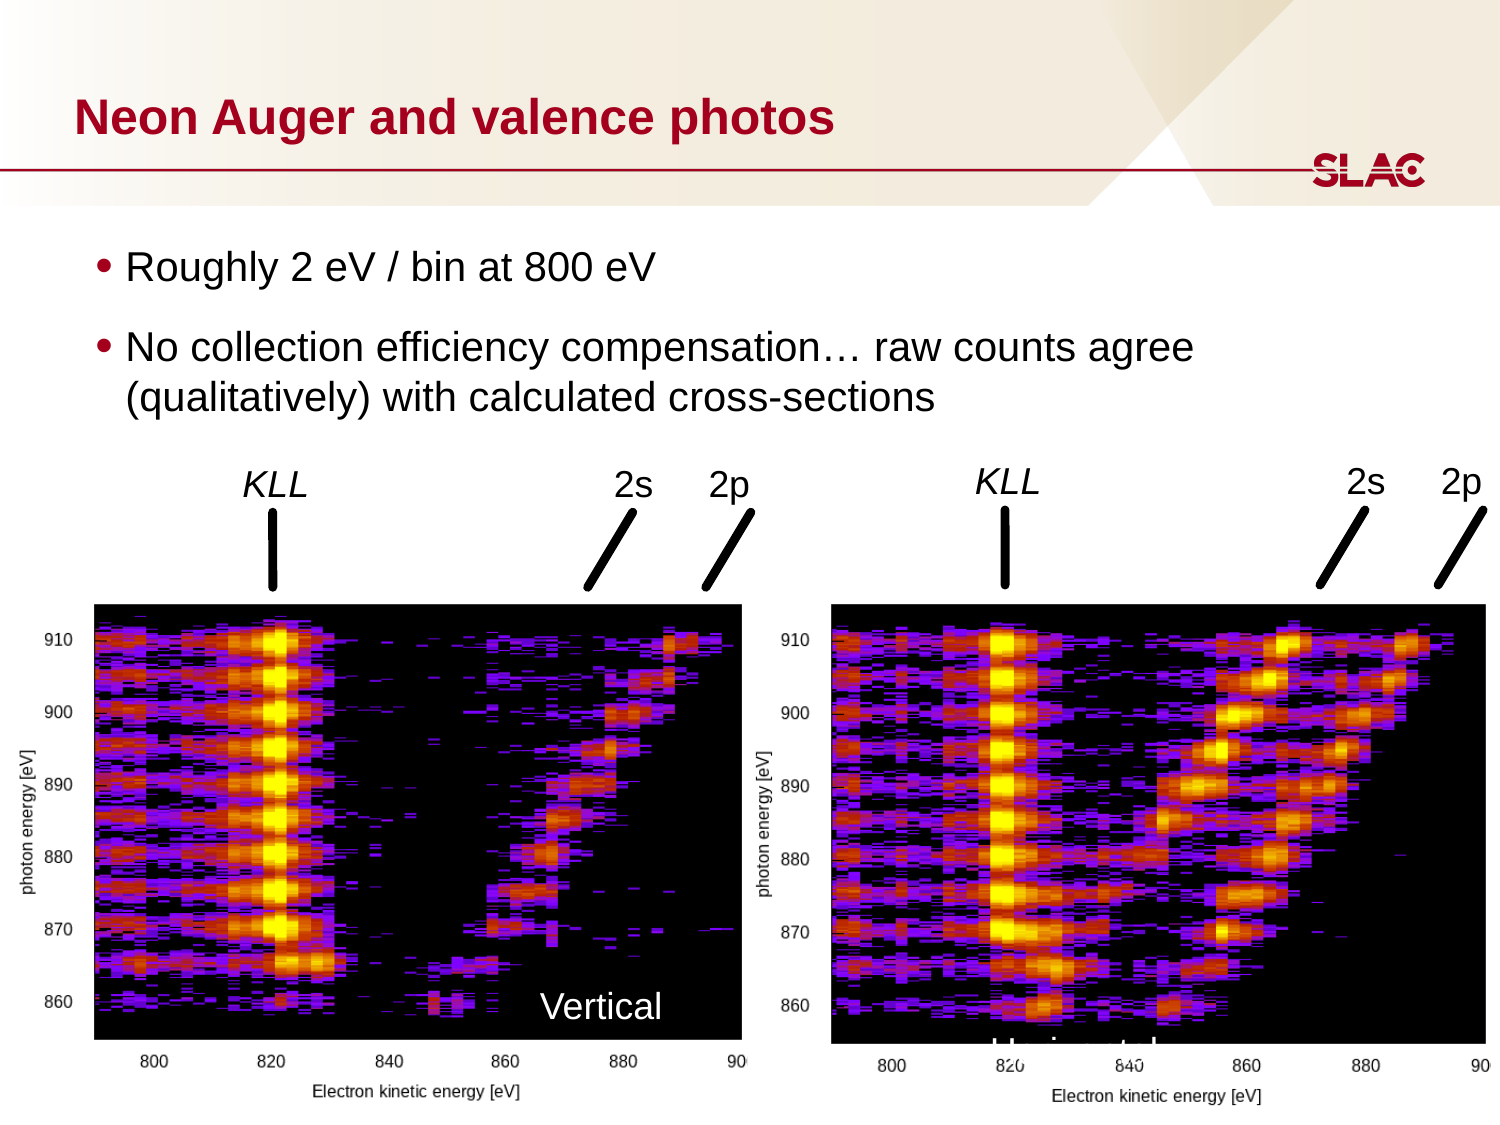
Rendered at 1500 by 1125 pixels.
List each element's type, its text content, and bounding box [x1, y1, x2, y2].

text_box 2p [693, 452, 765, 509]
text_box Roughly 2 eV / bin at 800 eV No collection efficiency compensation… raw counts agree (qualitatively) with calculated cross-sections [48, 239, 1230, 450]
text_box KLL [227, 452, 324, 509]
text_box Neon Auger and valence photos [74, 21, 1404, 145]
text_box 2s [1331, 449, 1401, 507]
picture [0, 0, 1500, 206]
text_box KLL [959, 449, 1057, 507]
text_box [12, 599, 1492, 1116]
text_box 2s [599, 452, 669, 509]
text_box 2p [1426, 449, 1498, 507]
